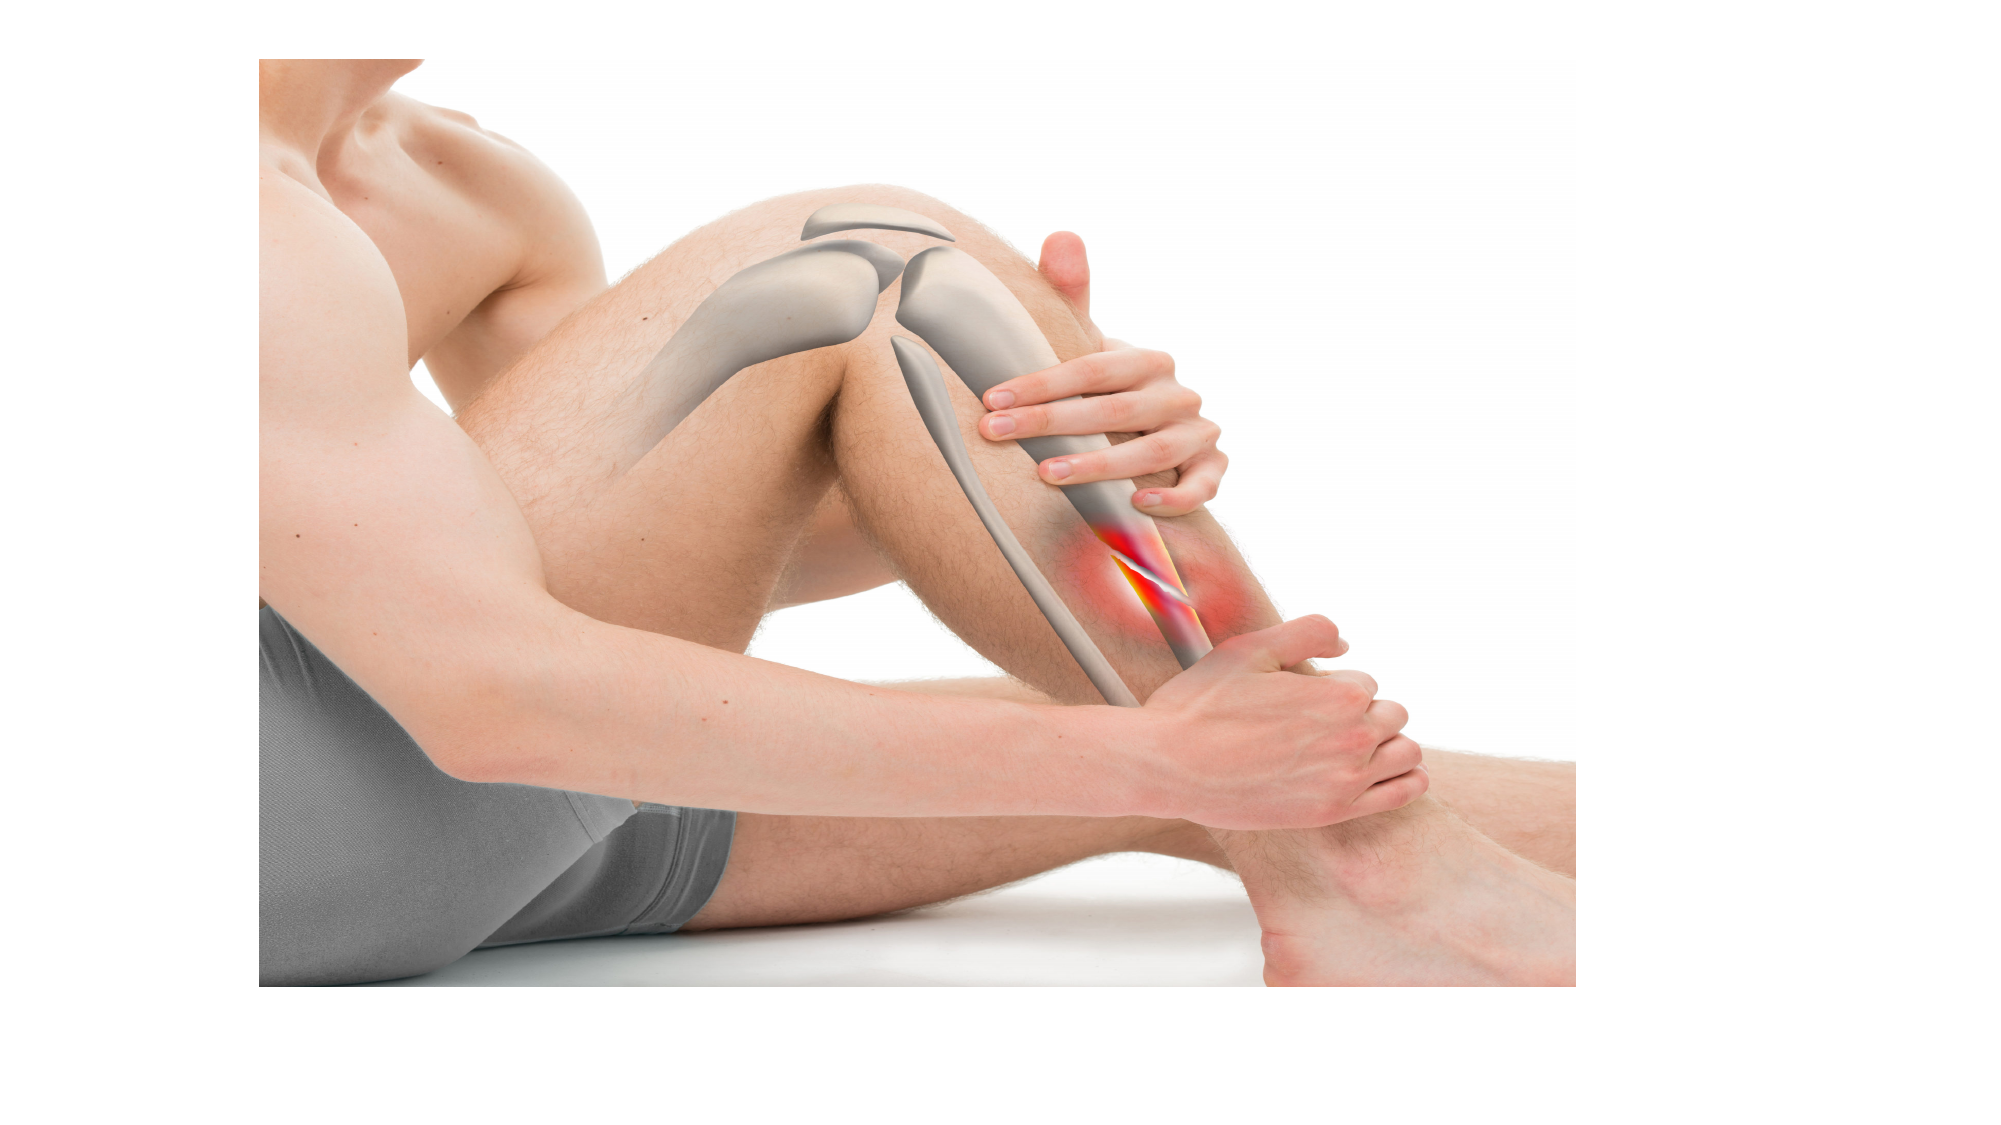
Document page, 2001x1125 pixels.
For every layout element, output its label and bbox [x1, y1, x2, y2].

list [259, 59, 1576, 987]
